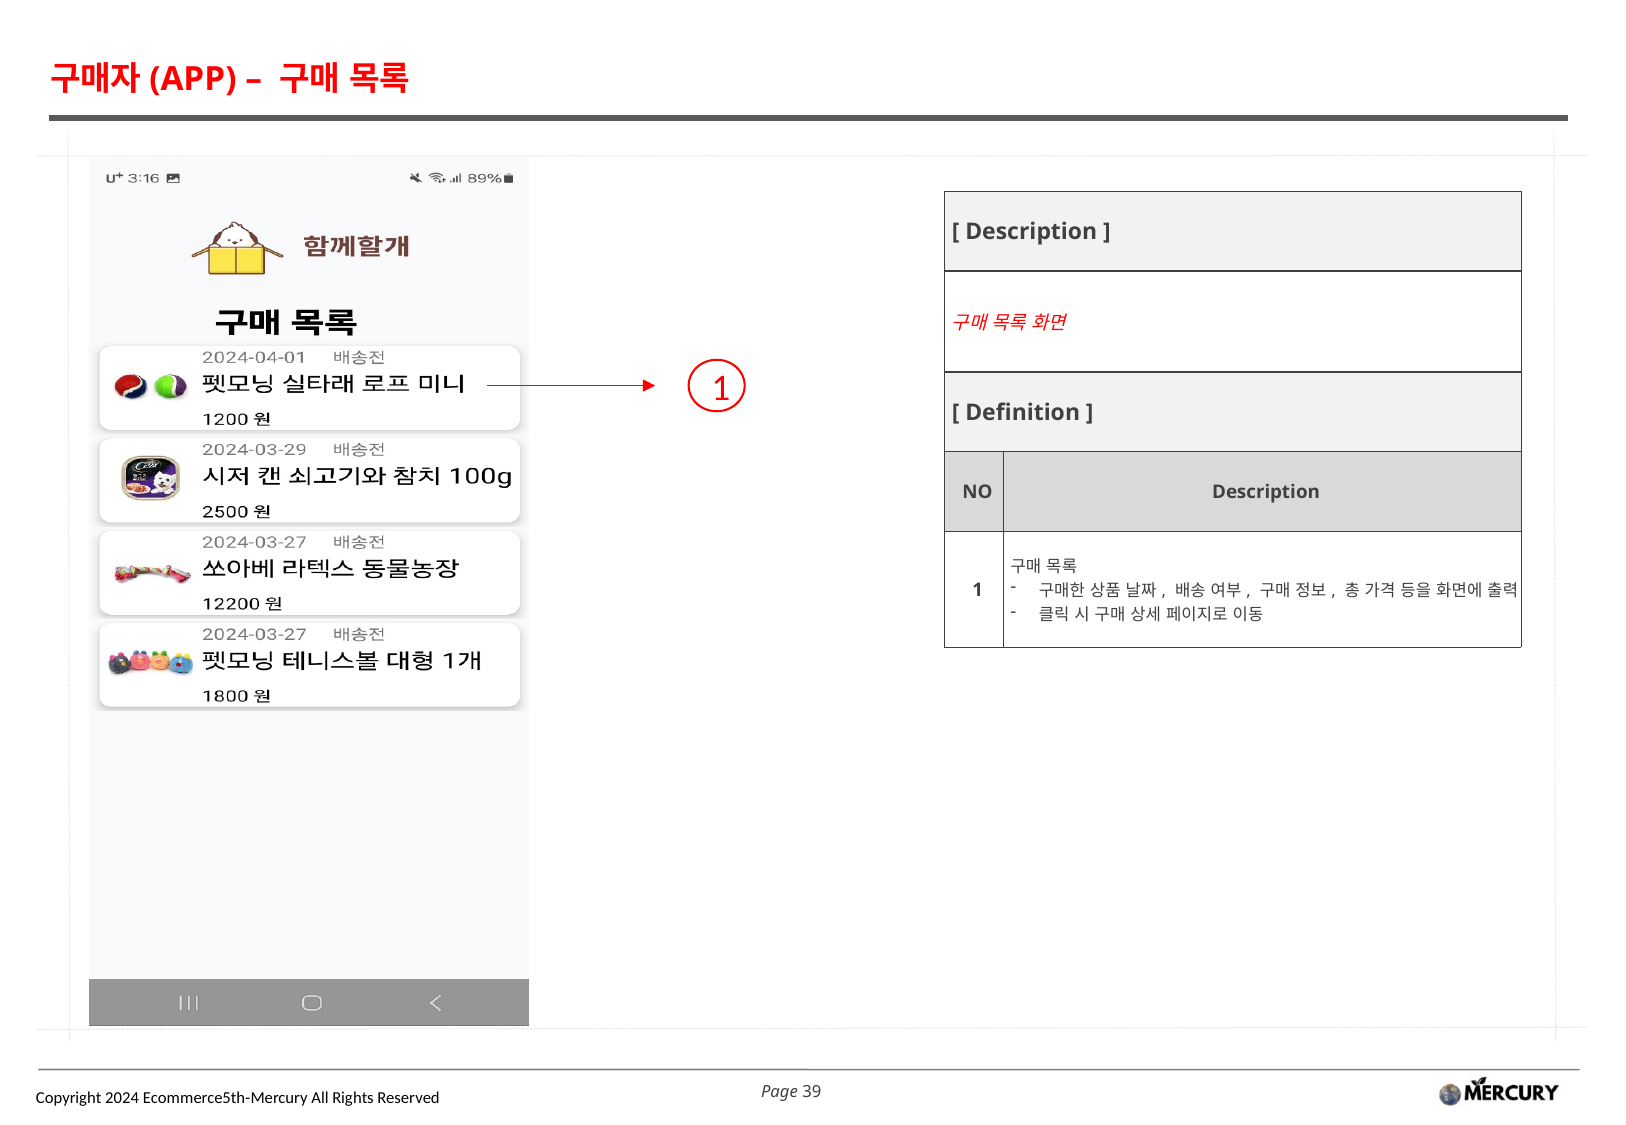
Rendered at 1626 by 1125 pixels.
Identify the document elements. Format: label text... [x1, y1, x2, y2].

text_box 1 [687, 358, 746, 413]
table_header [ Description ] [945, 192, 1521, 270]
picture [1422, 1075, 1600, 1113]
table_cell 구매 목록 화면 [945, 272, 1521, 371]
table_cell 구매 목록 구매한 상품 날짜, 배송 여부, 구매 정보, 총 가격 등을 화면에 출력 클릭 시 구매 상세 페이지로 이동 [1004, 532, 1521, 647]
table_cell [ Definition ] [945, 373, 1521, 451]
table_cell 1 [945, 532, 1003, 647]
picture [89, 158, 529, 1026]
table_cell Description [1004, 452, 1521, 531]
text_box 구매자(APP) – 구매 목록 [35, 54, 1581, 114]
table_cell NO [945, 452, 1003, 531]
